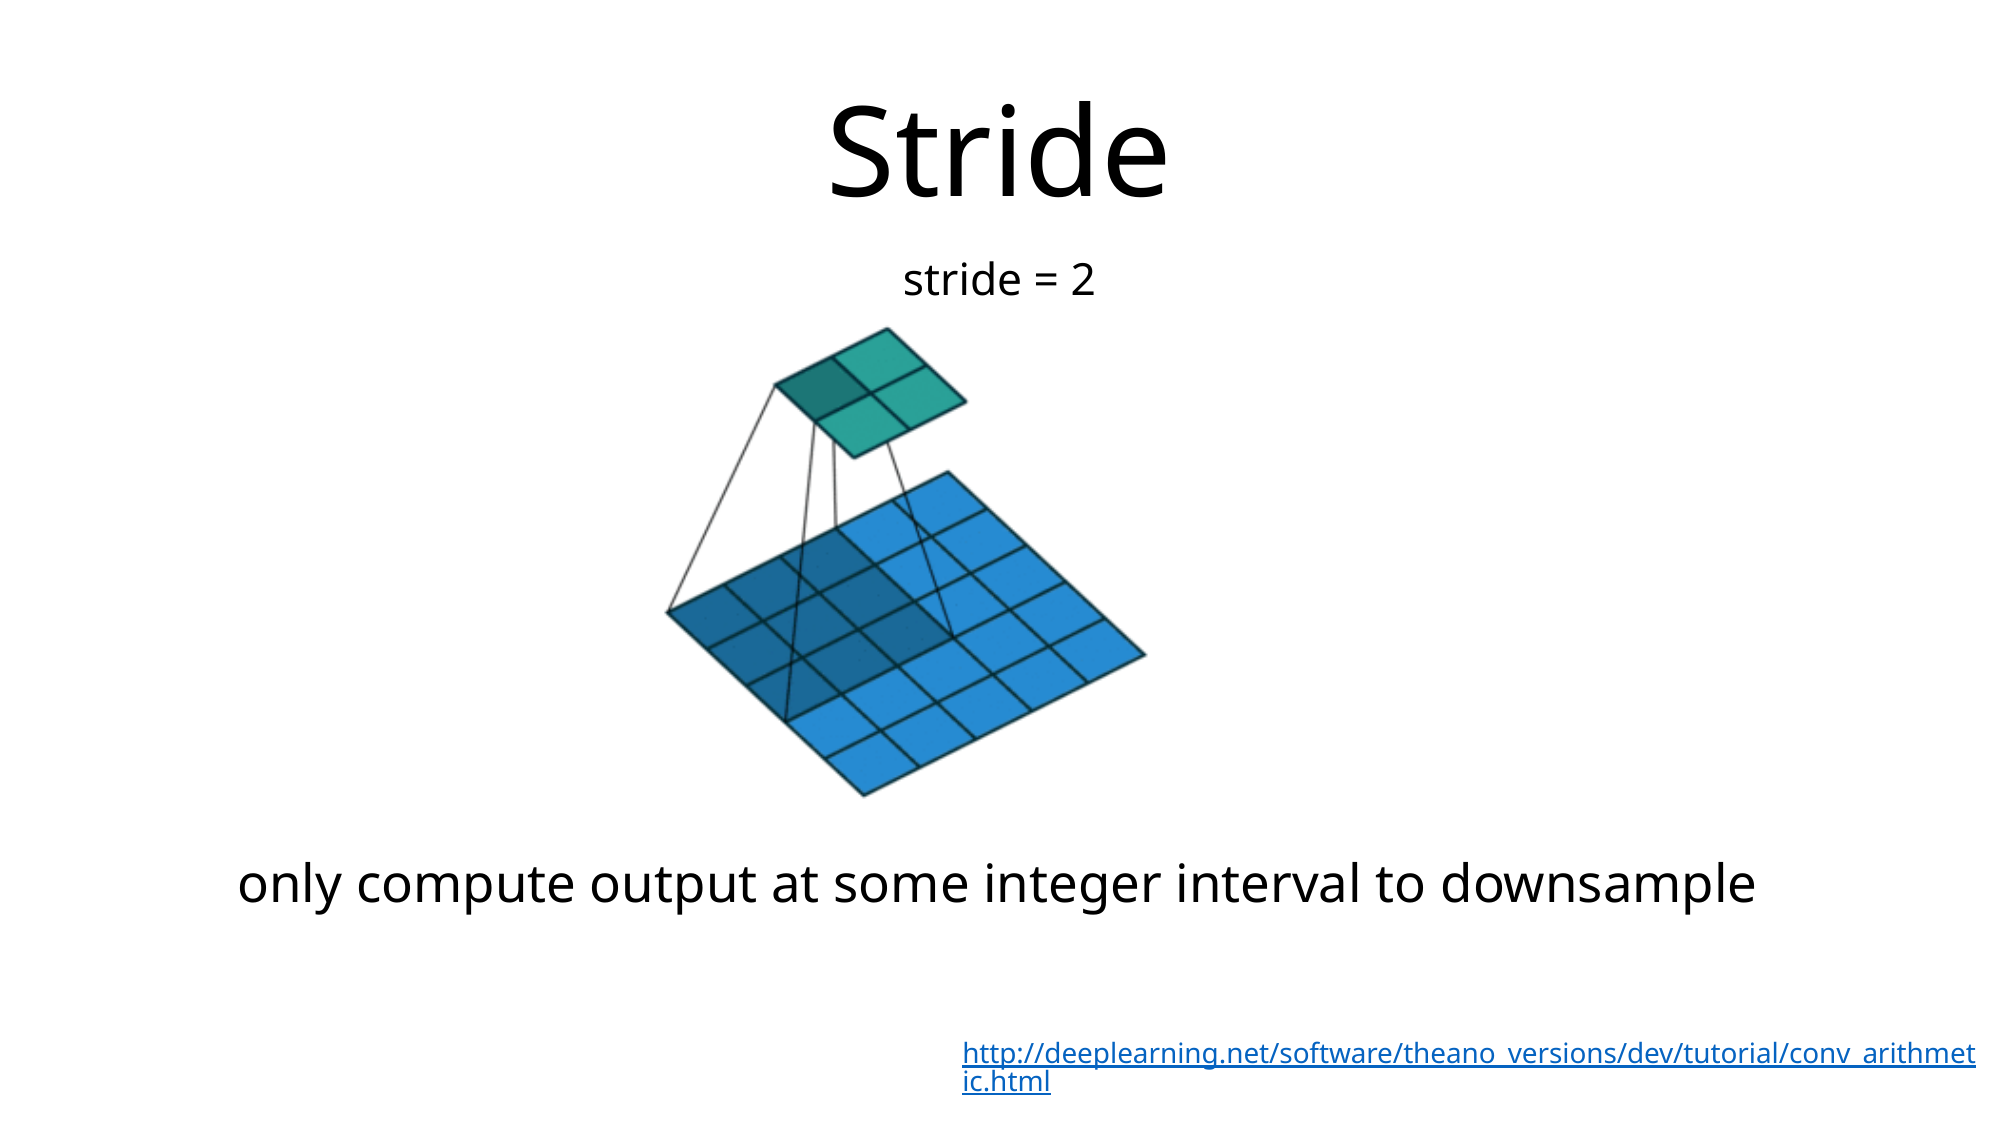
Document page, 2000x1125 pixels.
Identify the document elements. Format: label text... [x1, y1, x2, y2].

picture [627, 288, 1186, 837]
text_box http://deeplearning.net/software/theano_versions/dev/tutorial/conv_arithmetic.html [955, 1028, 1988, 1081]
text_box Stride [811, 64, 1189, 229]
text_box stride = 2 [886, 243, 1113, 288]
text_box only compute output at some integer interval to downsample [186, 842, 1809, 920]
